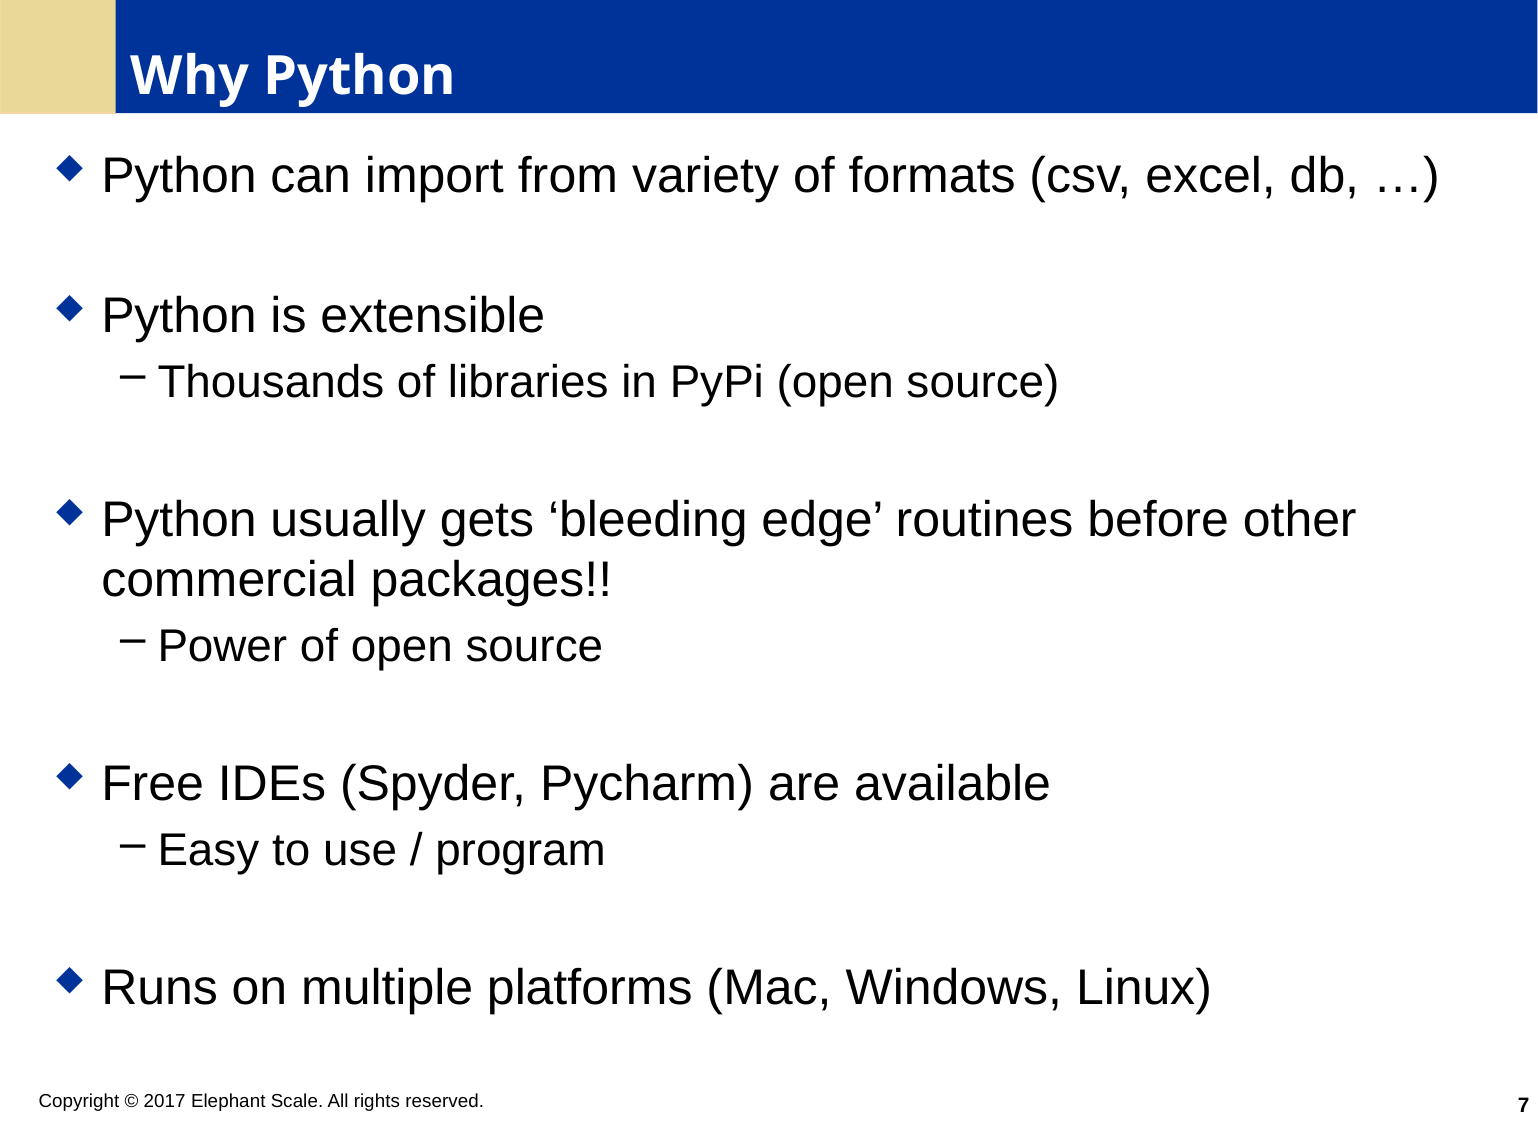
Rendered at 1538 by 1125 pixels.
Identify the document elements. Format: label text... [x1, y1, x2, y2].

slide_number 7 [1439, 1079, 1530, 1117]
list Python can import from variety of formats (csv, excel, db, …) Python is extensible Thousands of libraries in PyPi (open source) Python usually gets ‘bleeding edge’ routines before other commercial packages!! Power of open source Free IDEs (Spyder, Pycharm) are available Easy to use / program Runs on multiple platforms (Mac, Windows, Linux) [38, 134, 1500, 1061]
footer Copyright © 2017 Elephant Scale. All rights reserved. [38, 1088, 932, 1112]
picture [0, 0, 115, 114]
title Why Python [115, 0, 1538, 114]
